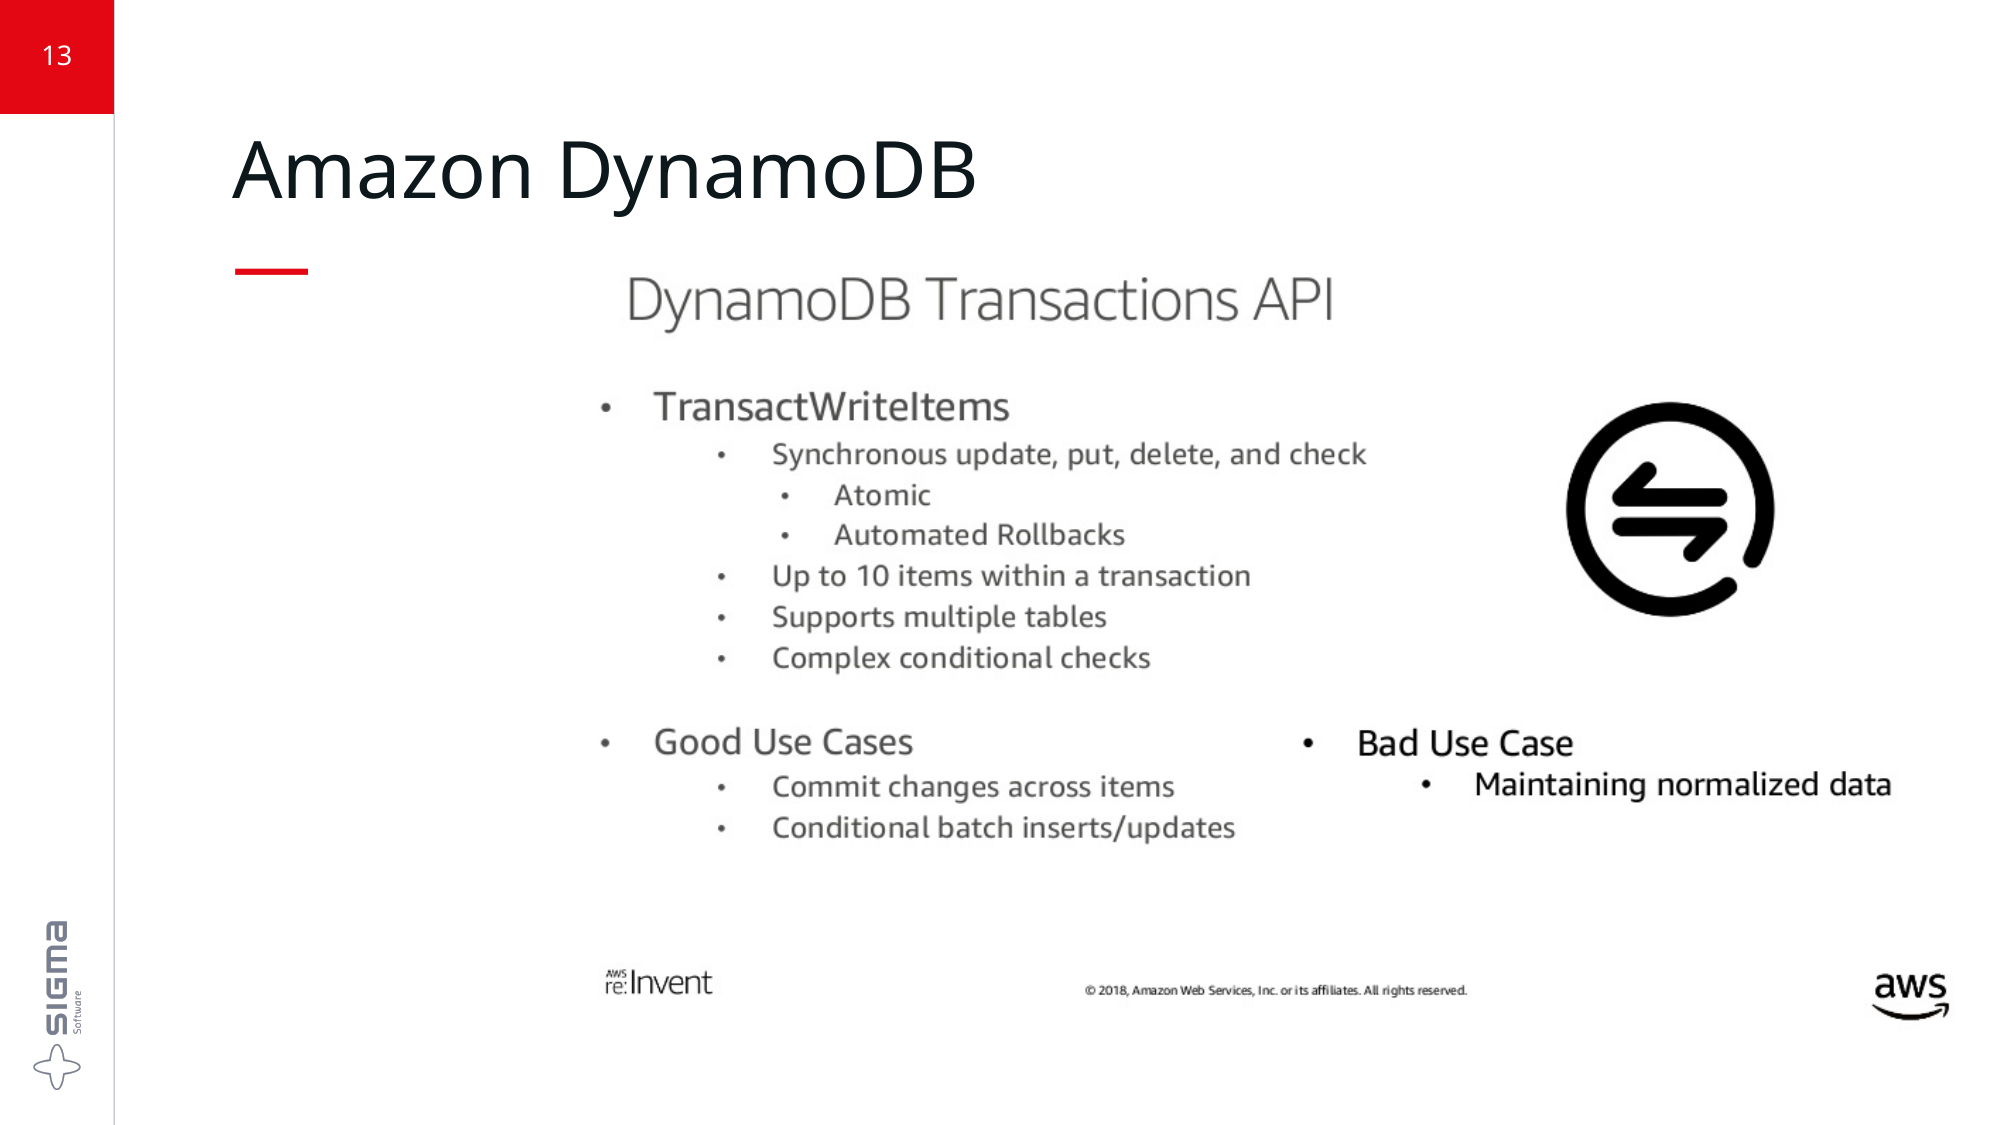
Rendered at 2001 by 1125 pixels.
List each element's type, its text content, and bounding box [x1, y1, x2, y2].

slide_number 13 [0, 0, 114, 114]
picture [34, 922, 81, 1090]
picture [553, 238, 2000, 1053]
title Amazon DynamoDB — [232, 119, 1886, 312]
